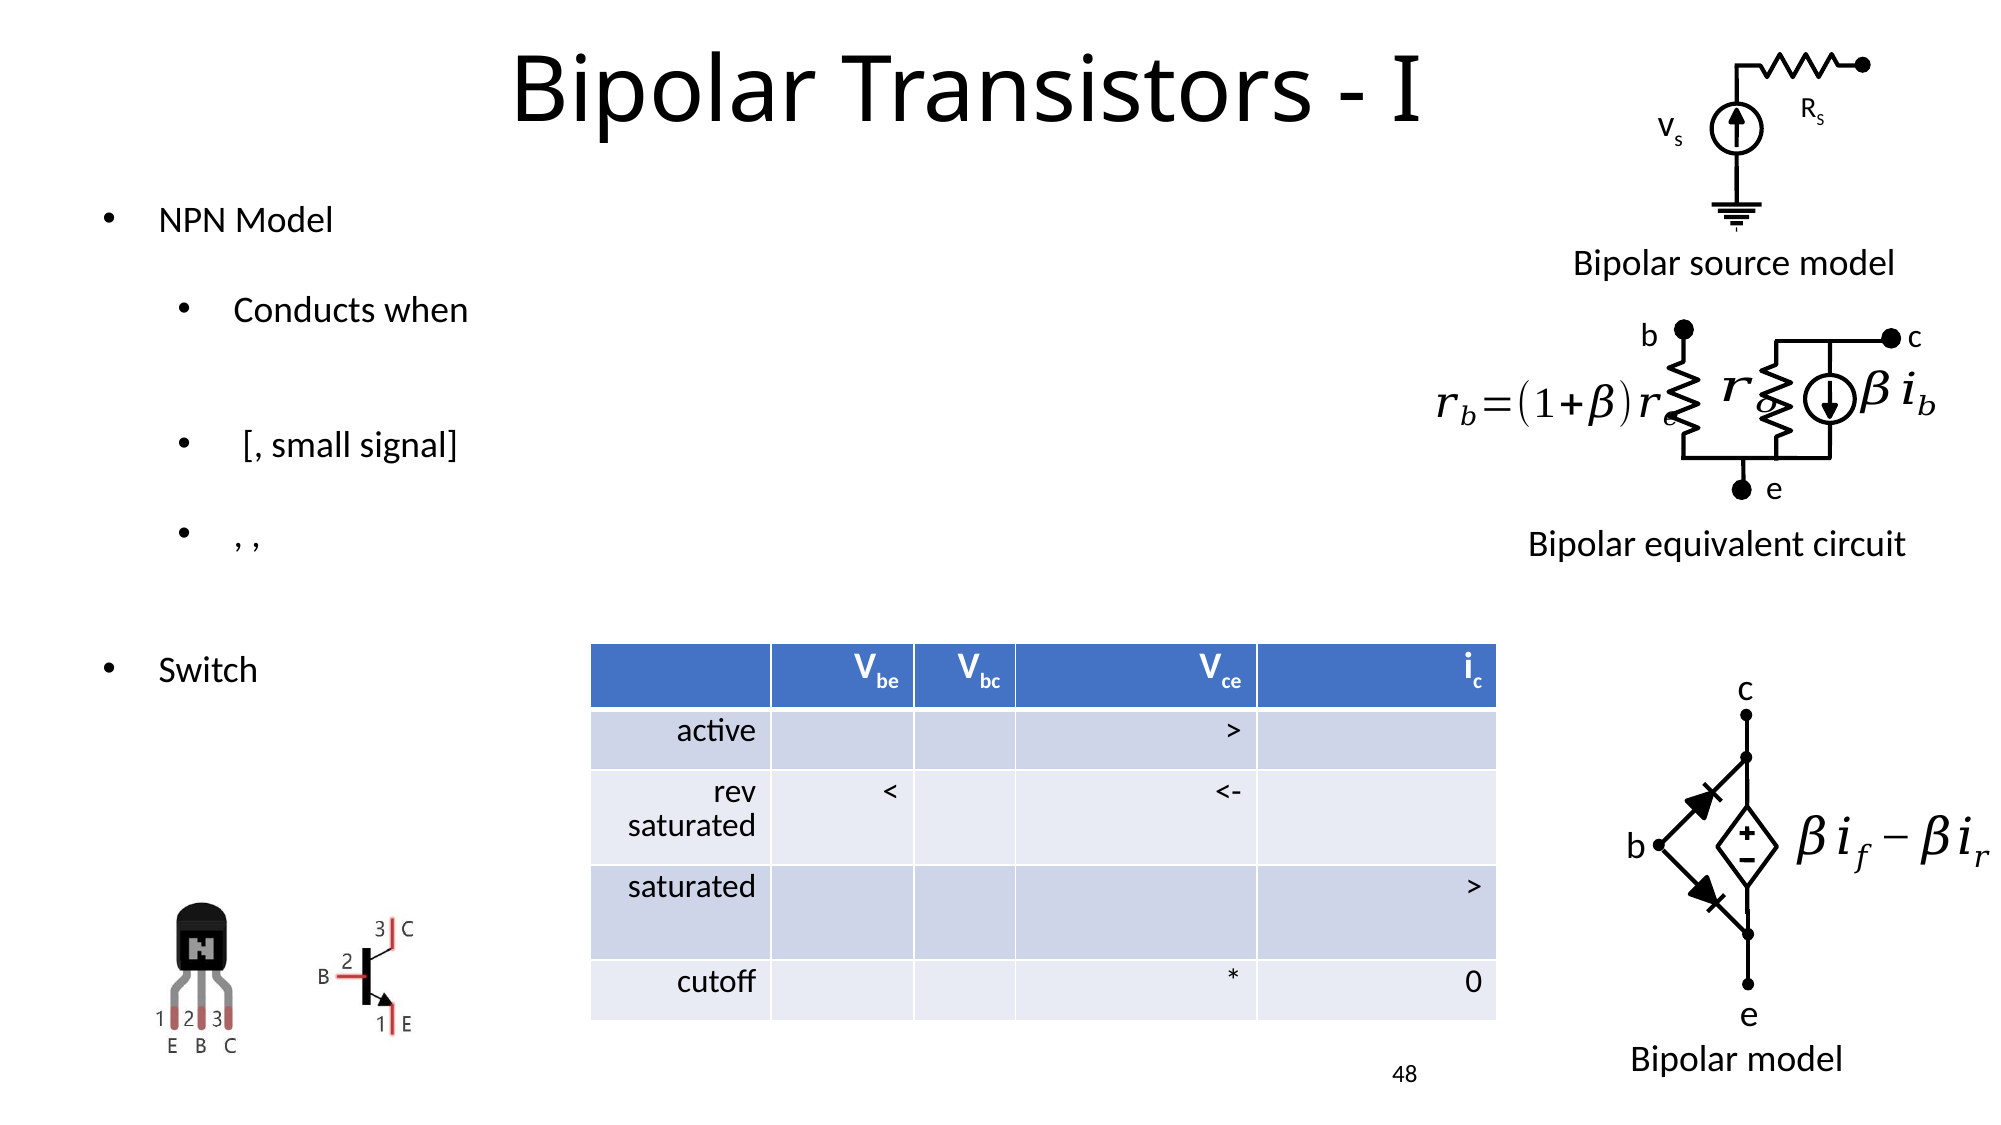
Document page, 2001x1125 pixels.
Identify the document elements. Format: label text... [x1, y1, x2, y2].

text_box Bipolar Transistors - I [27, 29, 1882, 140]
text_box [1434, 305, 1949, 573]
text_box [1558, 54, 1963, 291]
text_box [1611, 656, 2000, 1088]
slide_number 48 [1074, 1022, 1425, 1125]
picture [145, 898, 427, 1055]
